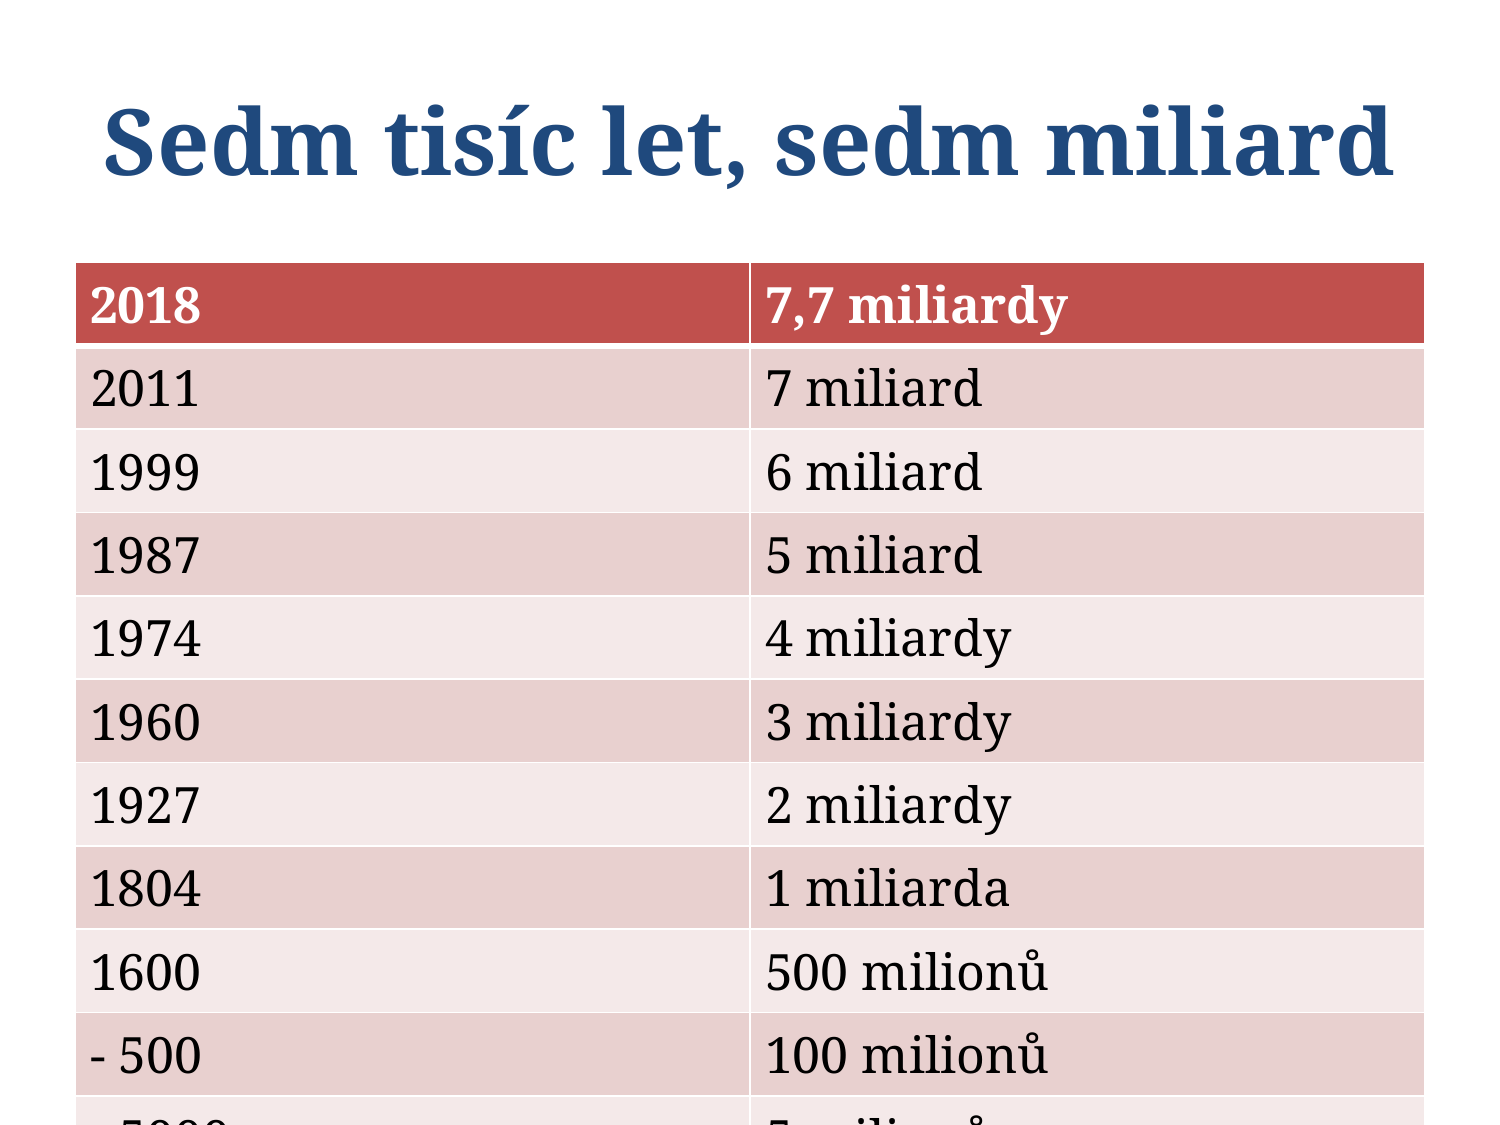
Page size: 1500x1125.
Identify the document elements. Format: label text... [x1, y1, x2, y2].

slide_number 9 [1074, 1042, 1425, 1103]
table_cell 5 miliard [751, 513, 1424, 595]
table_cell 7 miliard [751, 349, 1424, 428]
table_cell 3 miliardy [751, 680, 1424, 762]
table_cell 4 miliardy [751, 597, 1424, 678]
table_cell - 5000 [76, 1097, 749, 1125]
table_header 7,7 miliardy [751, 263, 1424, 343]
table_cell 2011 [76, 349, 749, 428]
table_cell - 500 [76, 1013, 749, 1095]
table_cell 1804 [76, 847, 749, 928]
table_cell 6 miliard [751, 430, 1424, 512]
table_cell 2 miliardy [751, 763, 1424, 845]
table_cell 1987 [76, 513, 749, 595]
title Sedm tisíc let, sedm miliard [75, 45, 1425, 233]
table_header 2018 [76, 263, 749, 343]
table_cell 1600 [76, 930, 749, 1012]
table_cell 1974 [76, 597, 749, 678]
table_cell 1927 [76, 763, 749, 845]
table_cell 500 milionů [751, 930, 1424, 1012]
table_cell 1960 [76, 680, 749, 762]
table_cell 1 miliarda [751, 847, 1424, 928]
table_cell 100 milionů [751, 1013, 1424, 1095]
table_cell 1999 [76, 430, 749, 512]
table_cell 5 milionů [751, 1097, 1424, 1125]
